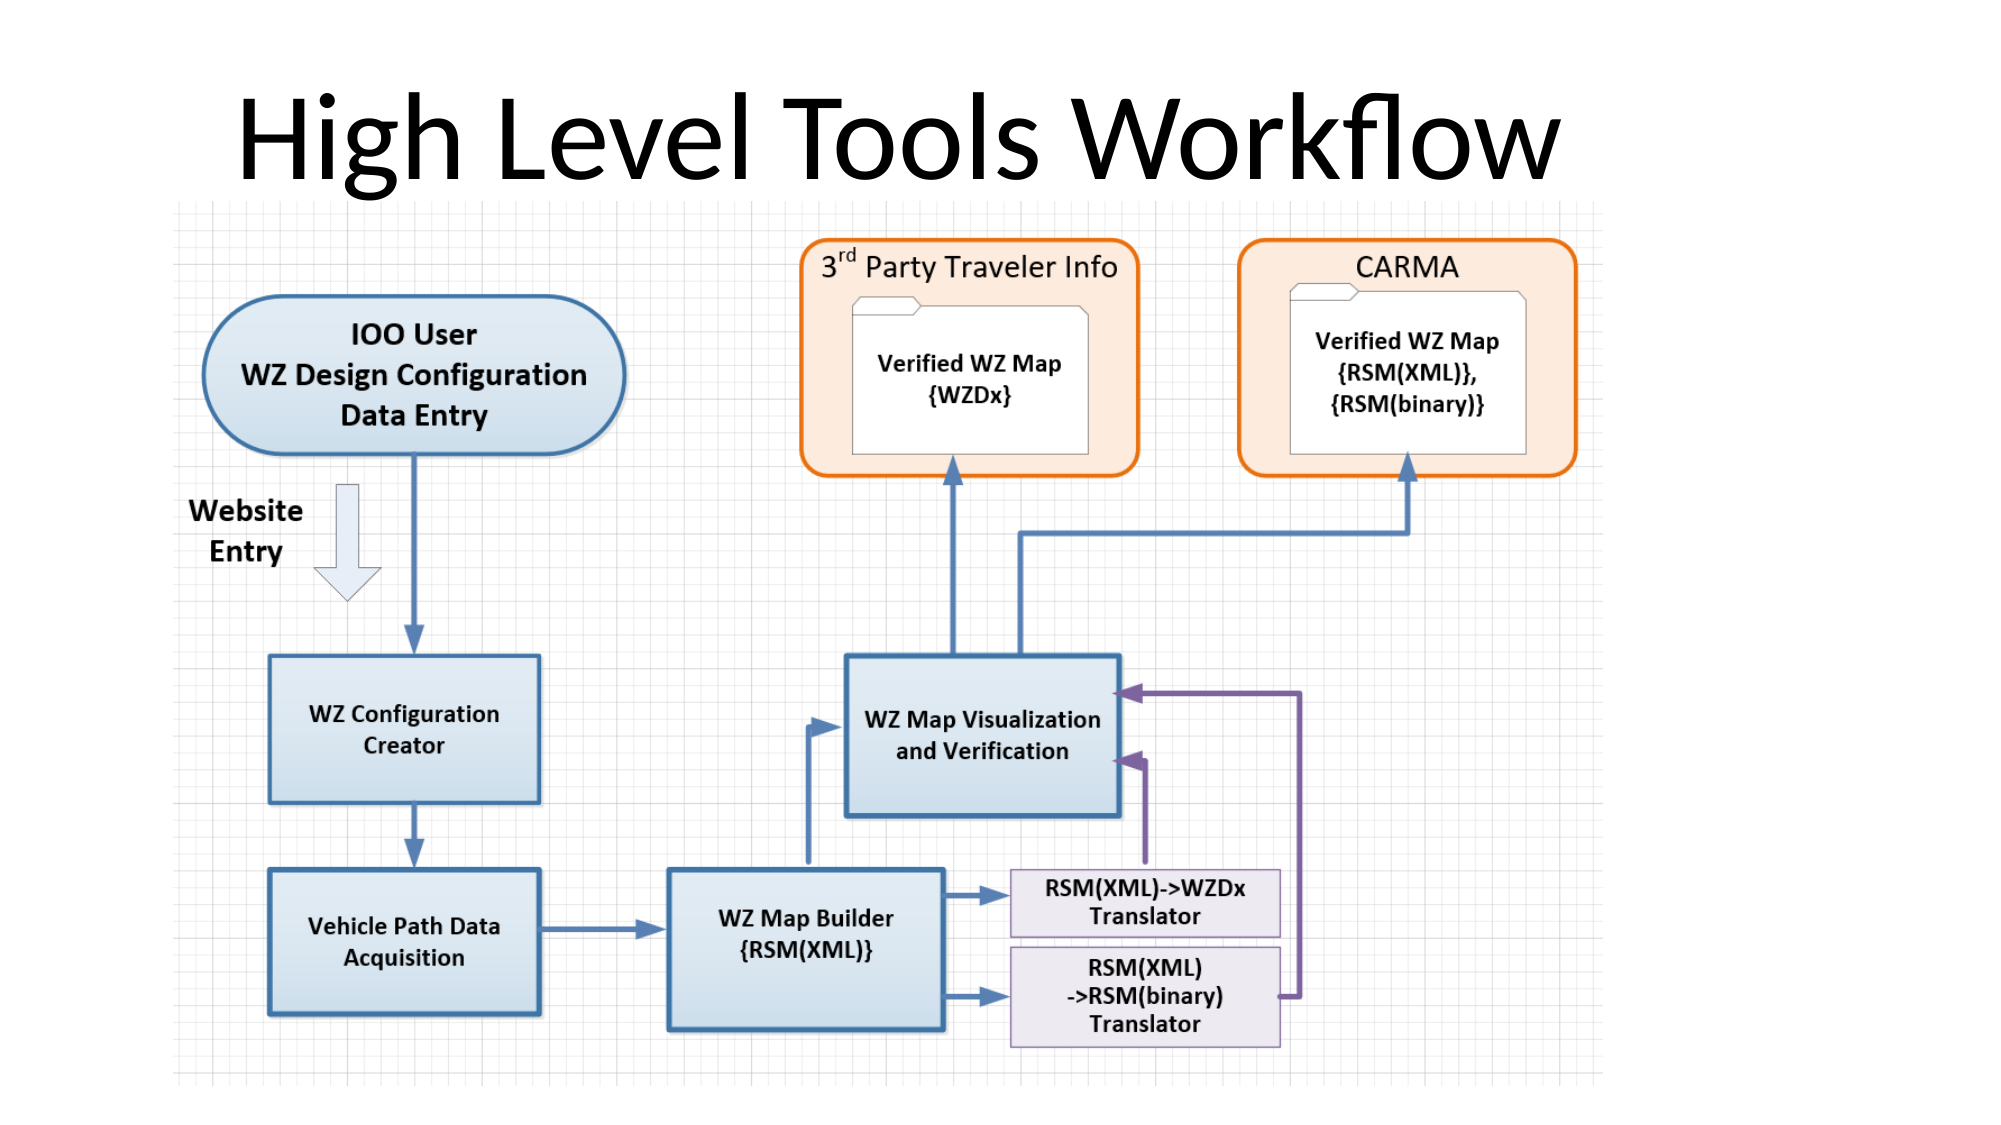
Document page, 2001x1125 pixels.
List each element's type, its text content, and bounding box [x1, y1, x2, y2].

text_box High Level Tools Workflow [220, 47, 1580, 201]
picture [172, 201, 1603, 1086]
